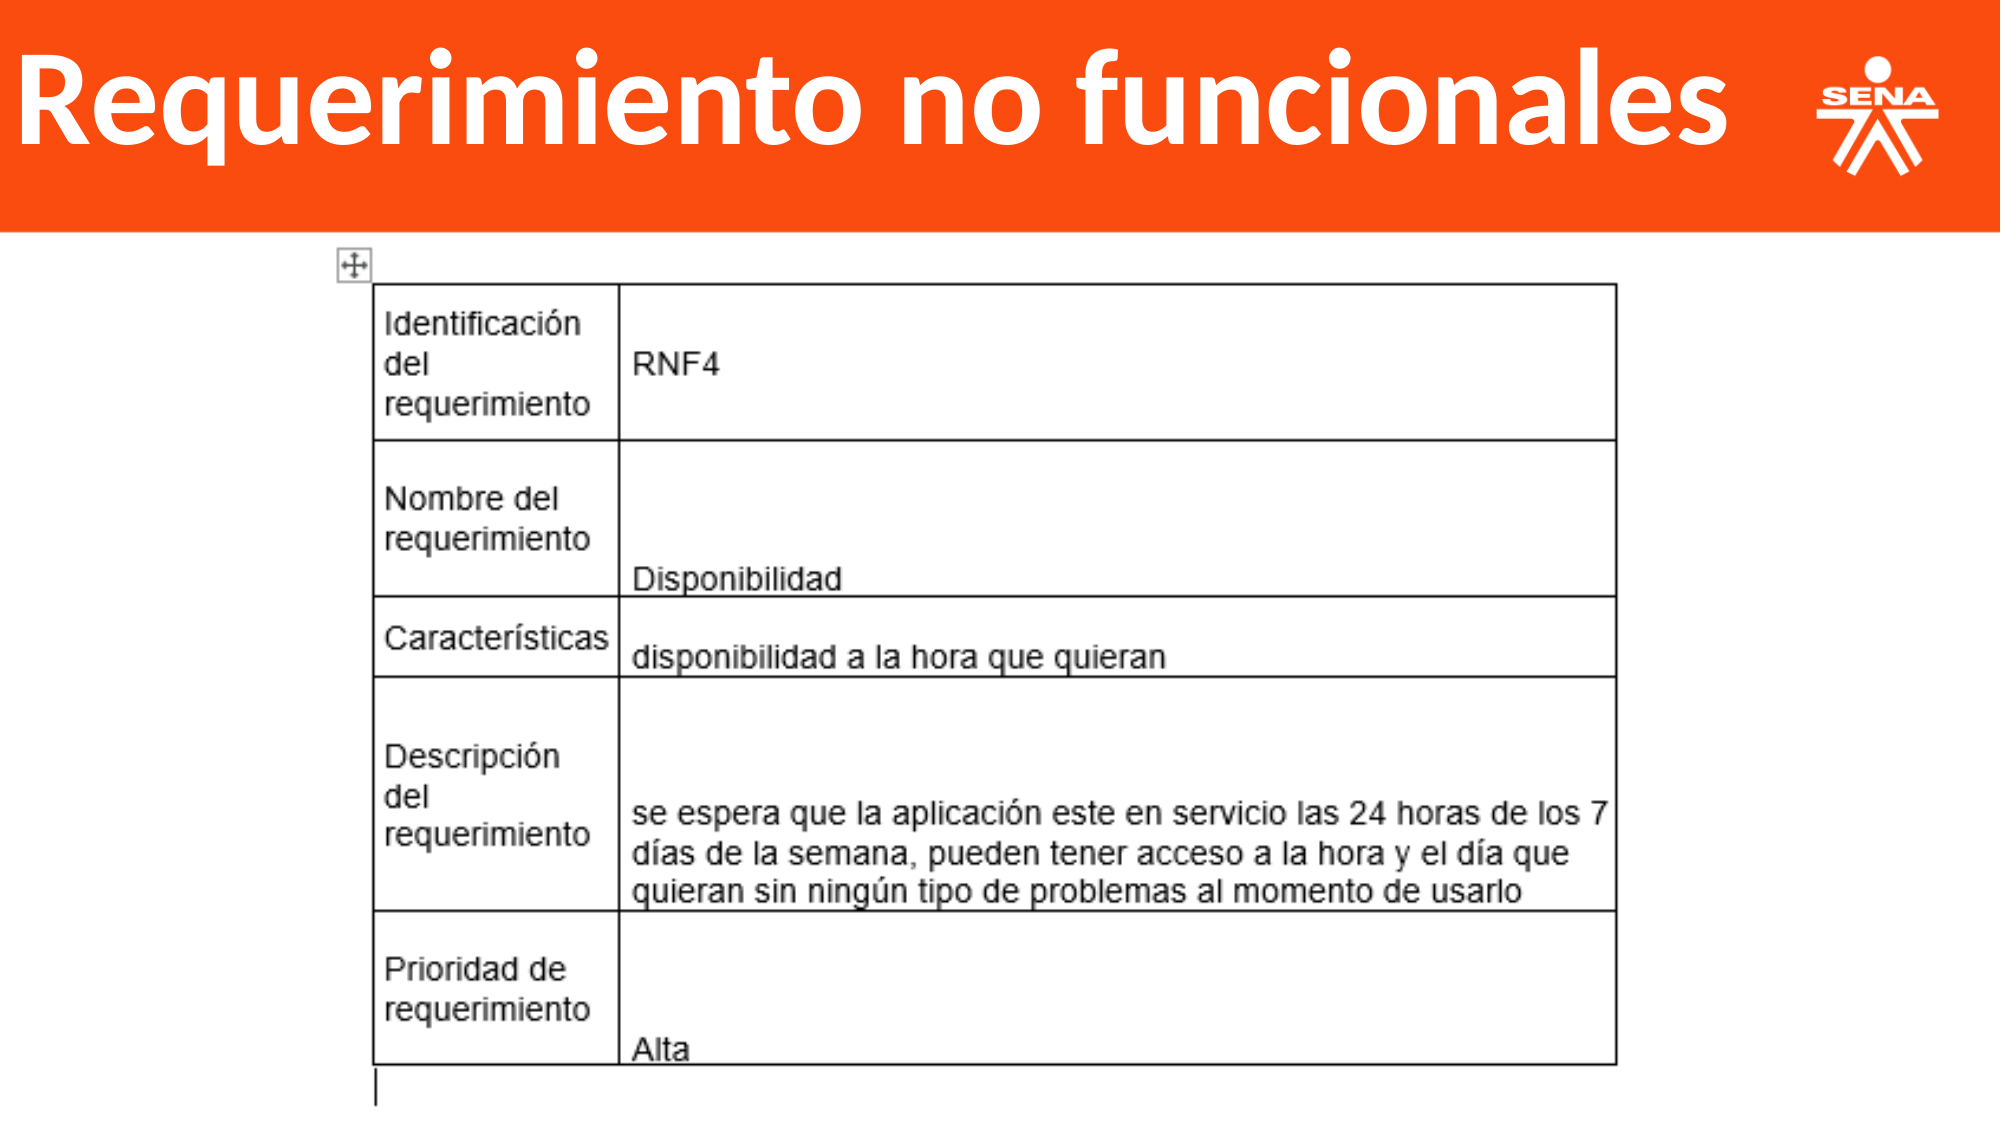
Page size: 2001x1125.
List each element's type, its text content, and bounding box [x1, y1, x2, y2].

text_box Requerimiento no funcionales [0, 0, 1863, 180]
picture [0, 0, 2000, 1125]
